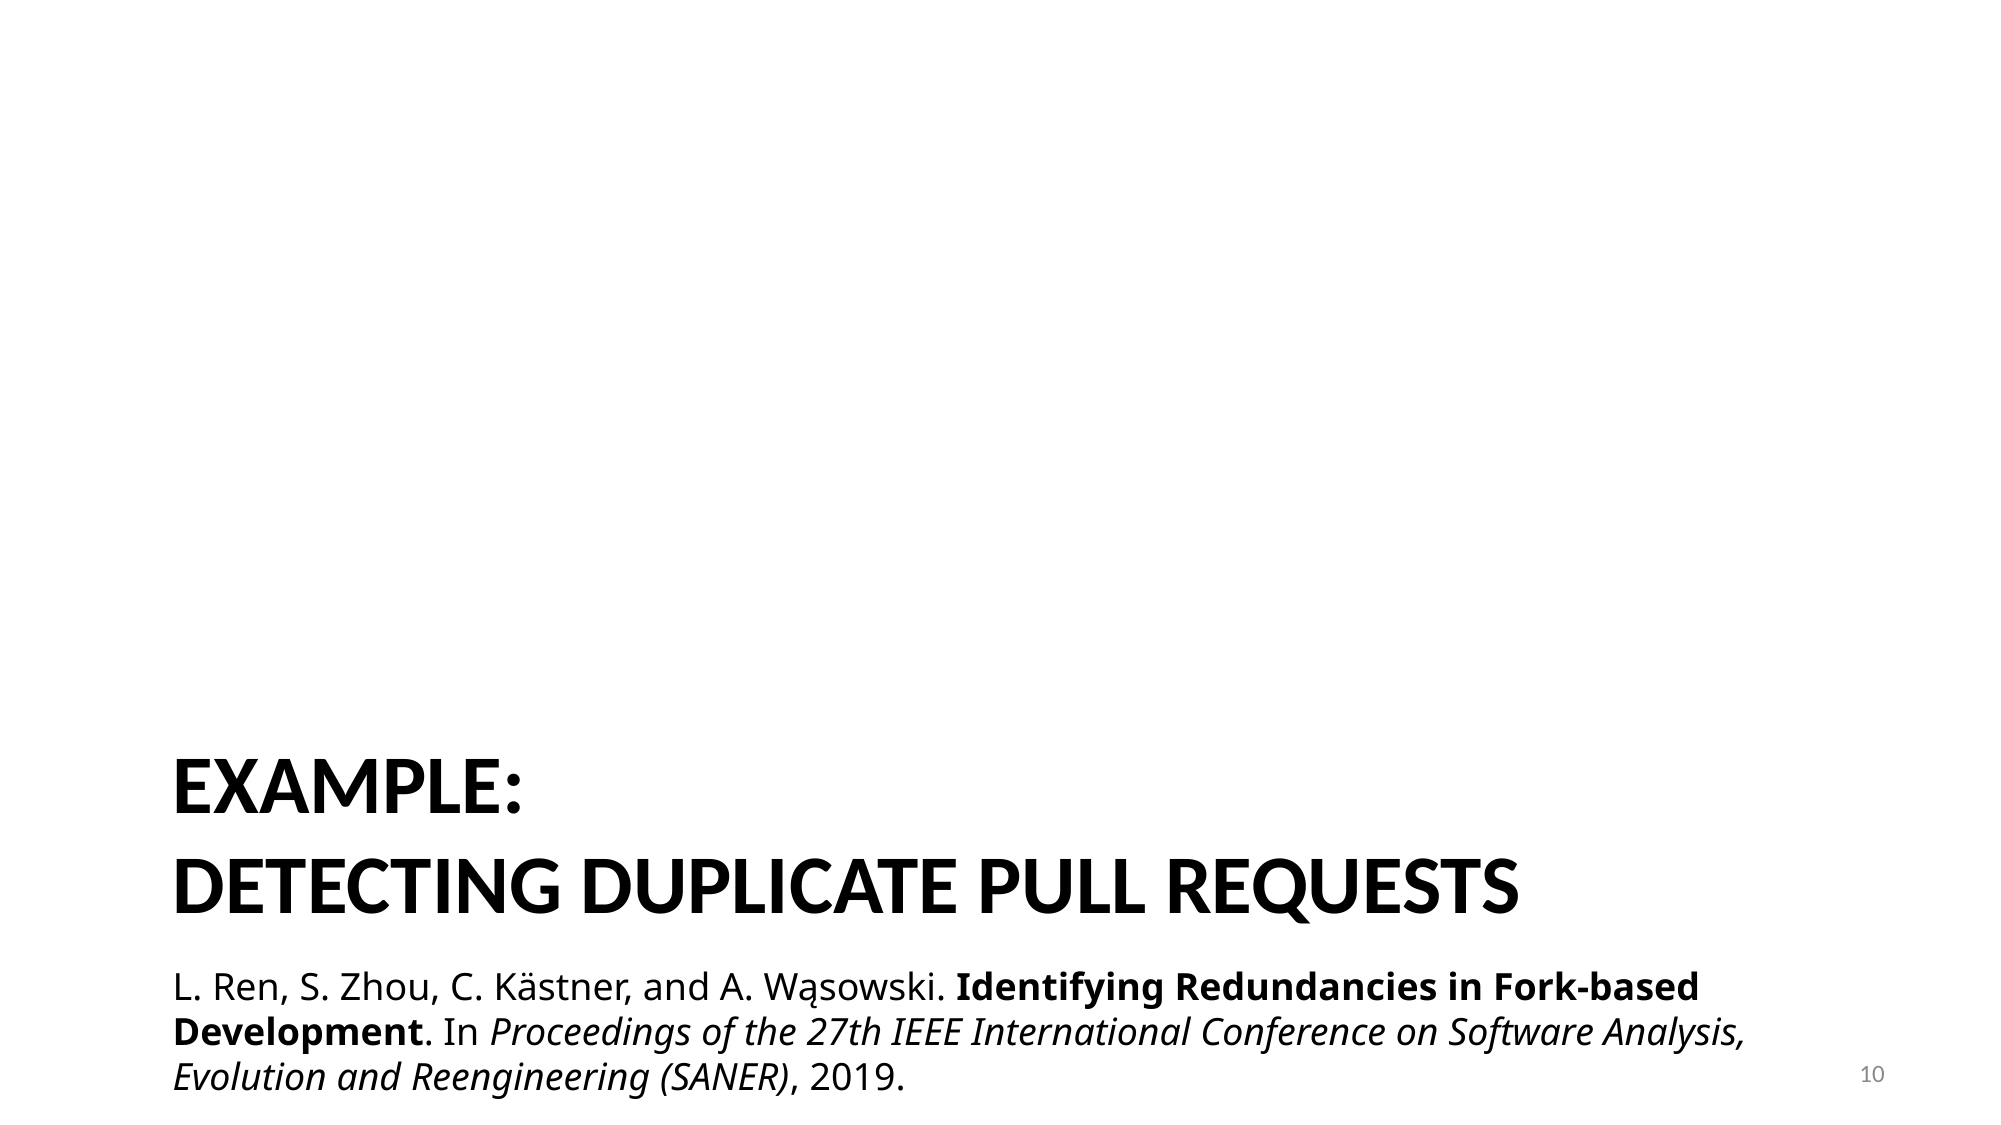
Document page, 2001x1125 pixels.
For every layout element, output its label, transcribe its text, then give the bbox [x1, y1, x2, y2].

slide_number 10 [1846, 1042, 1900, 1103]
title Example: Detecting Duplicate Pull Requests [157, 722, 1858, 947]
text_box L. Ren, S. Zhou, C. Kästner, and A. Wąsowski. Identifying Redundancies in Fork-based Development. In Proceedings of the 27th IEEE International Conference on Software Analysis, Evolution and Reengineering (SANER), 2019. [157, 955, 1846, 1106]
